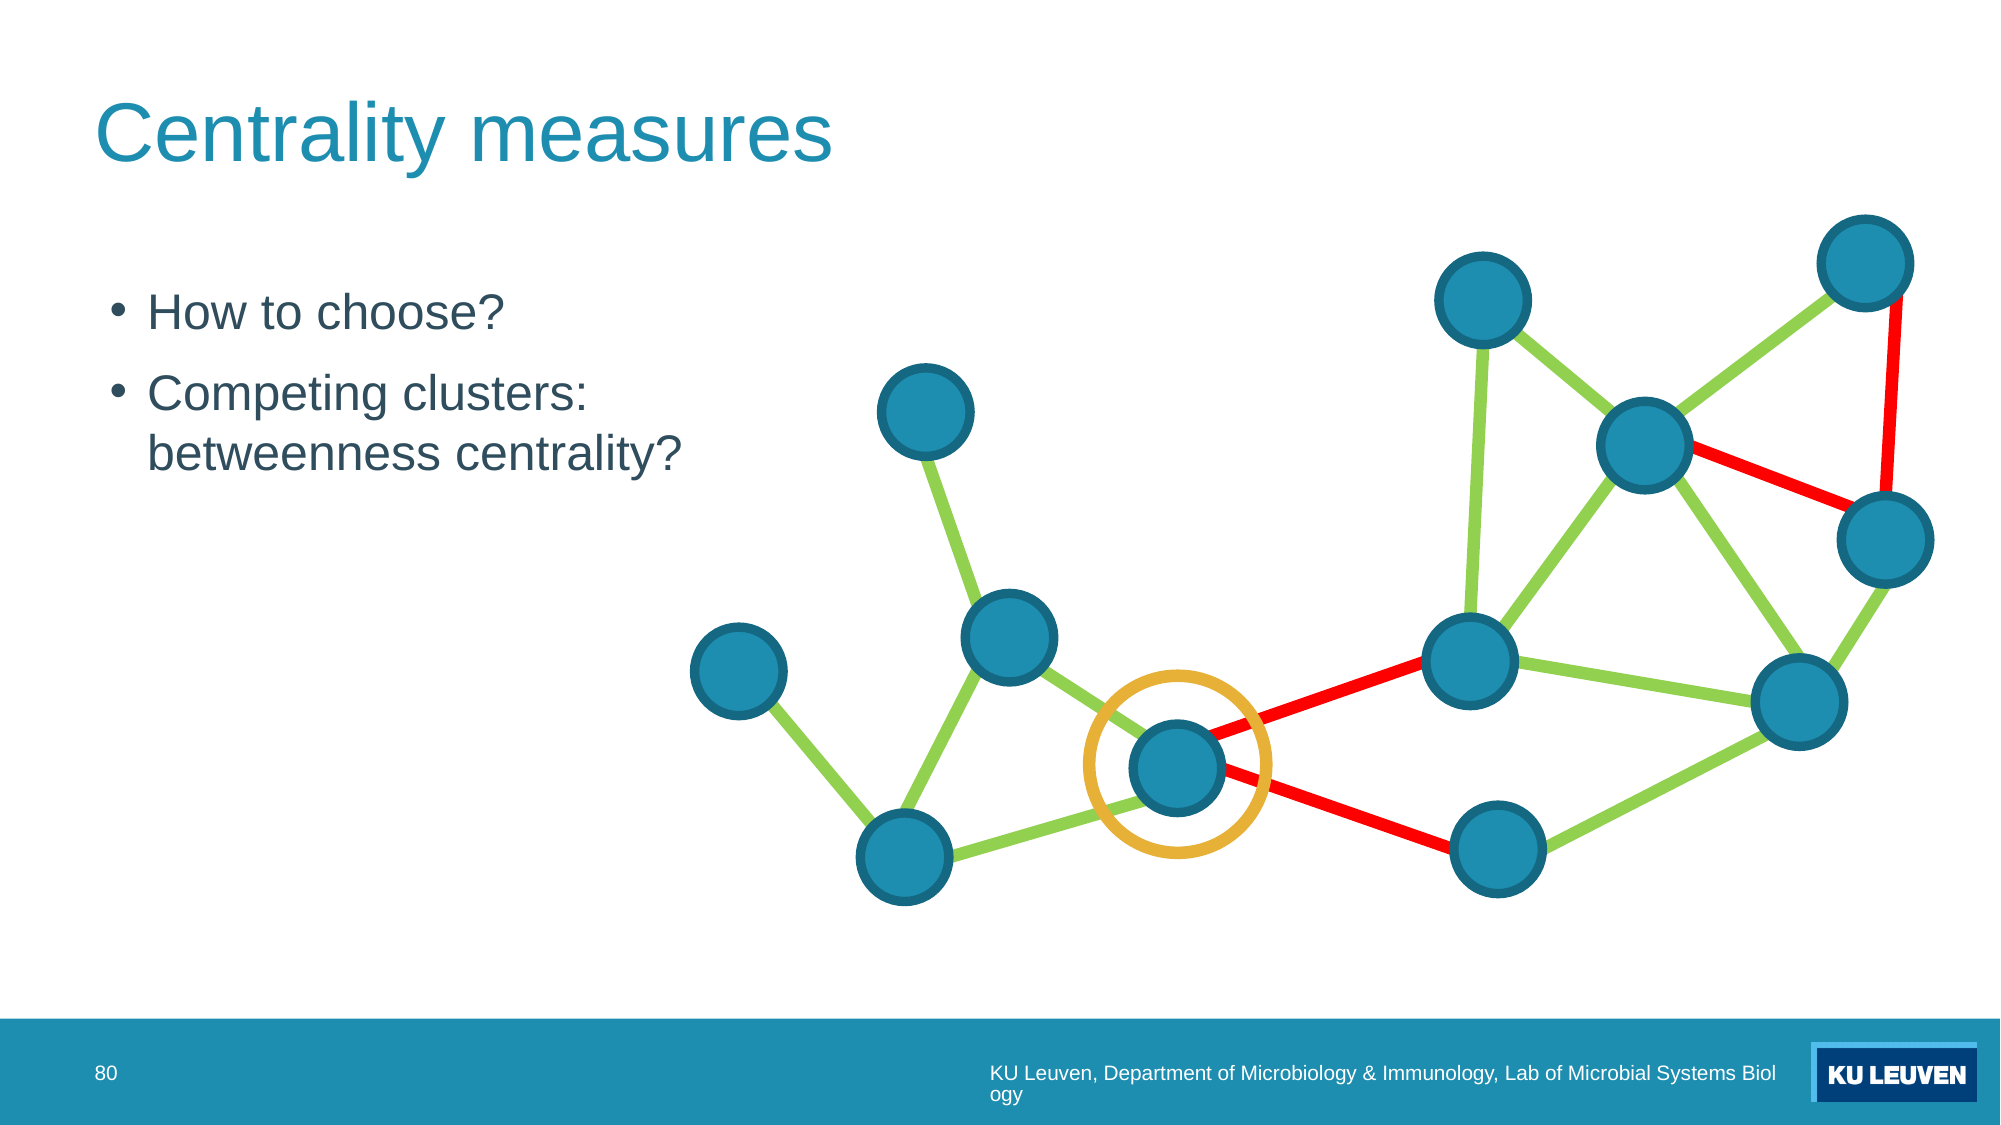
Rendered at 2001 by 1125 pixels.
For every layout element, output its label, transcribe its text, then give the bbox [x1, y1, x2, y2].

picture [1811, 1042, 1977, 1102]
footer KU Leuven, Department of Microbiology & Immunology, Lab of Microbial Systems Biology [989, 1018, 1809, 1125]
slide_number 80 [94, 1018, 201, 1125]
list How to choose? Competing clusters: betweenness centrality? [94, 271, 1906, 1004]
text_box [694, 219, 1930, 902]
title Centrality measures [94, 33, 1906, 223]
